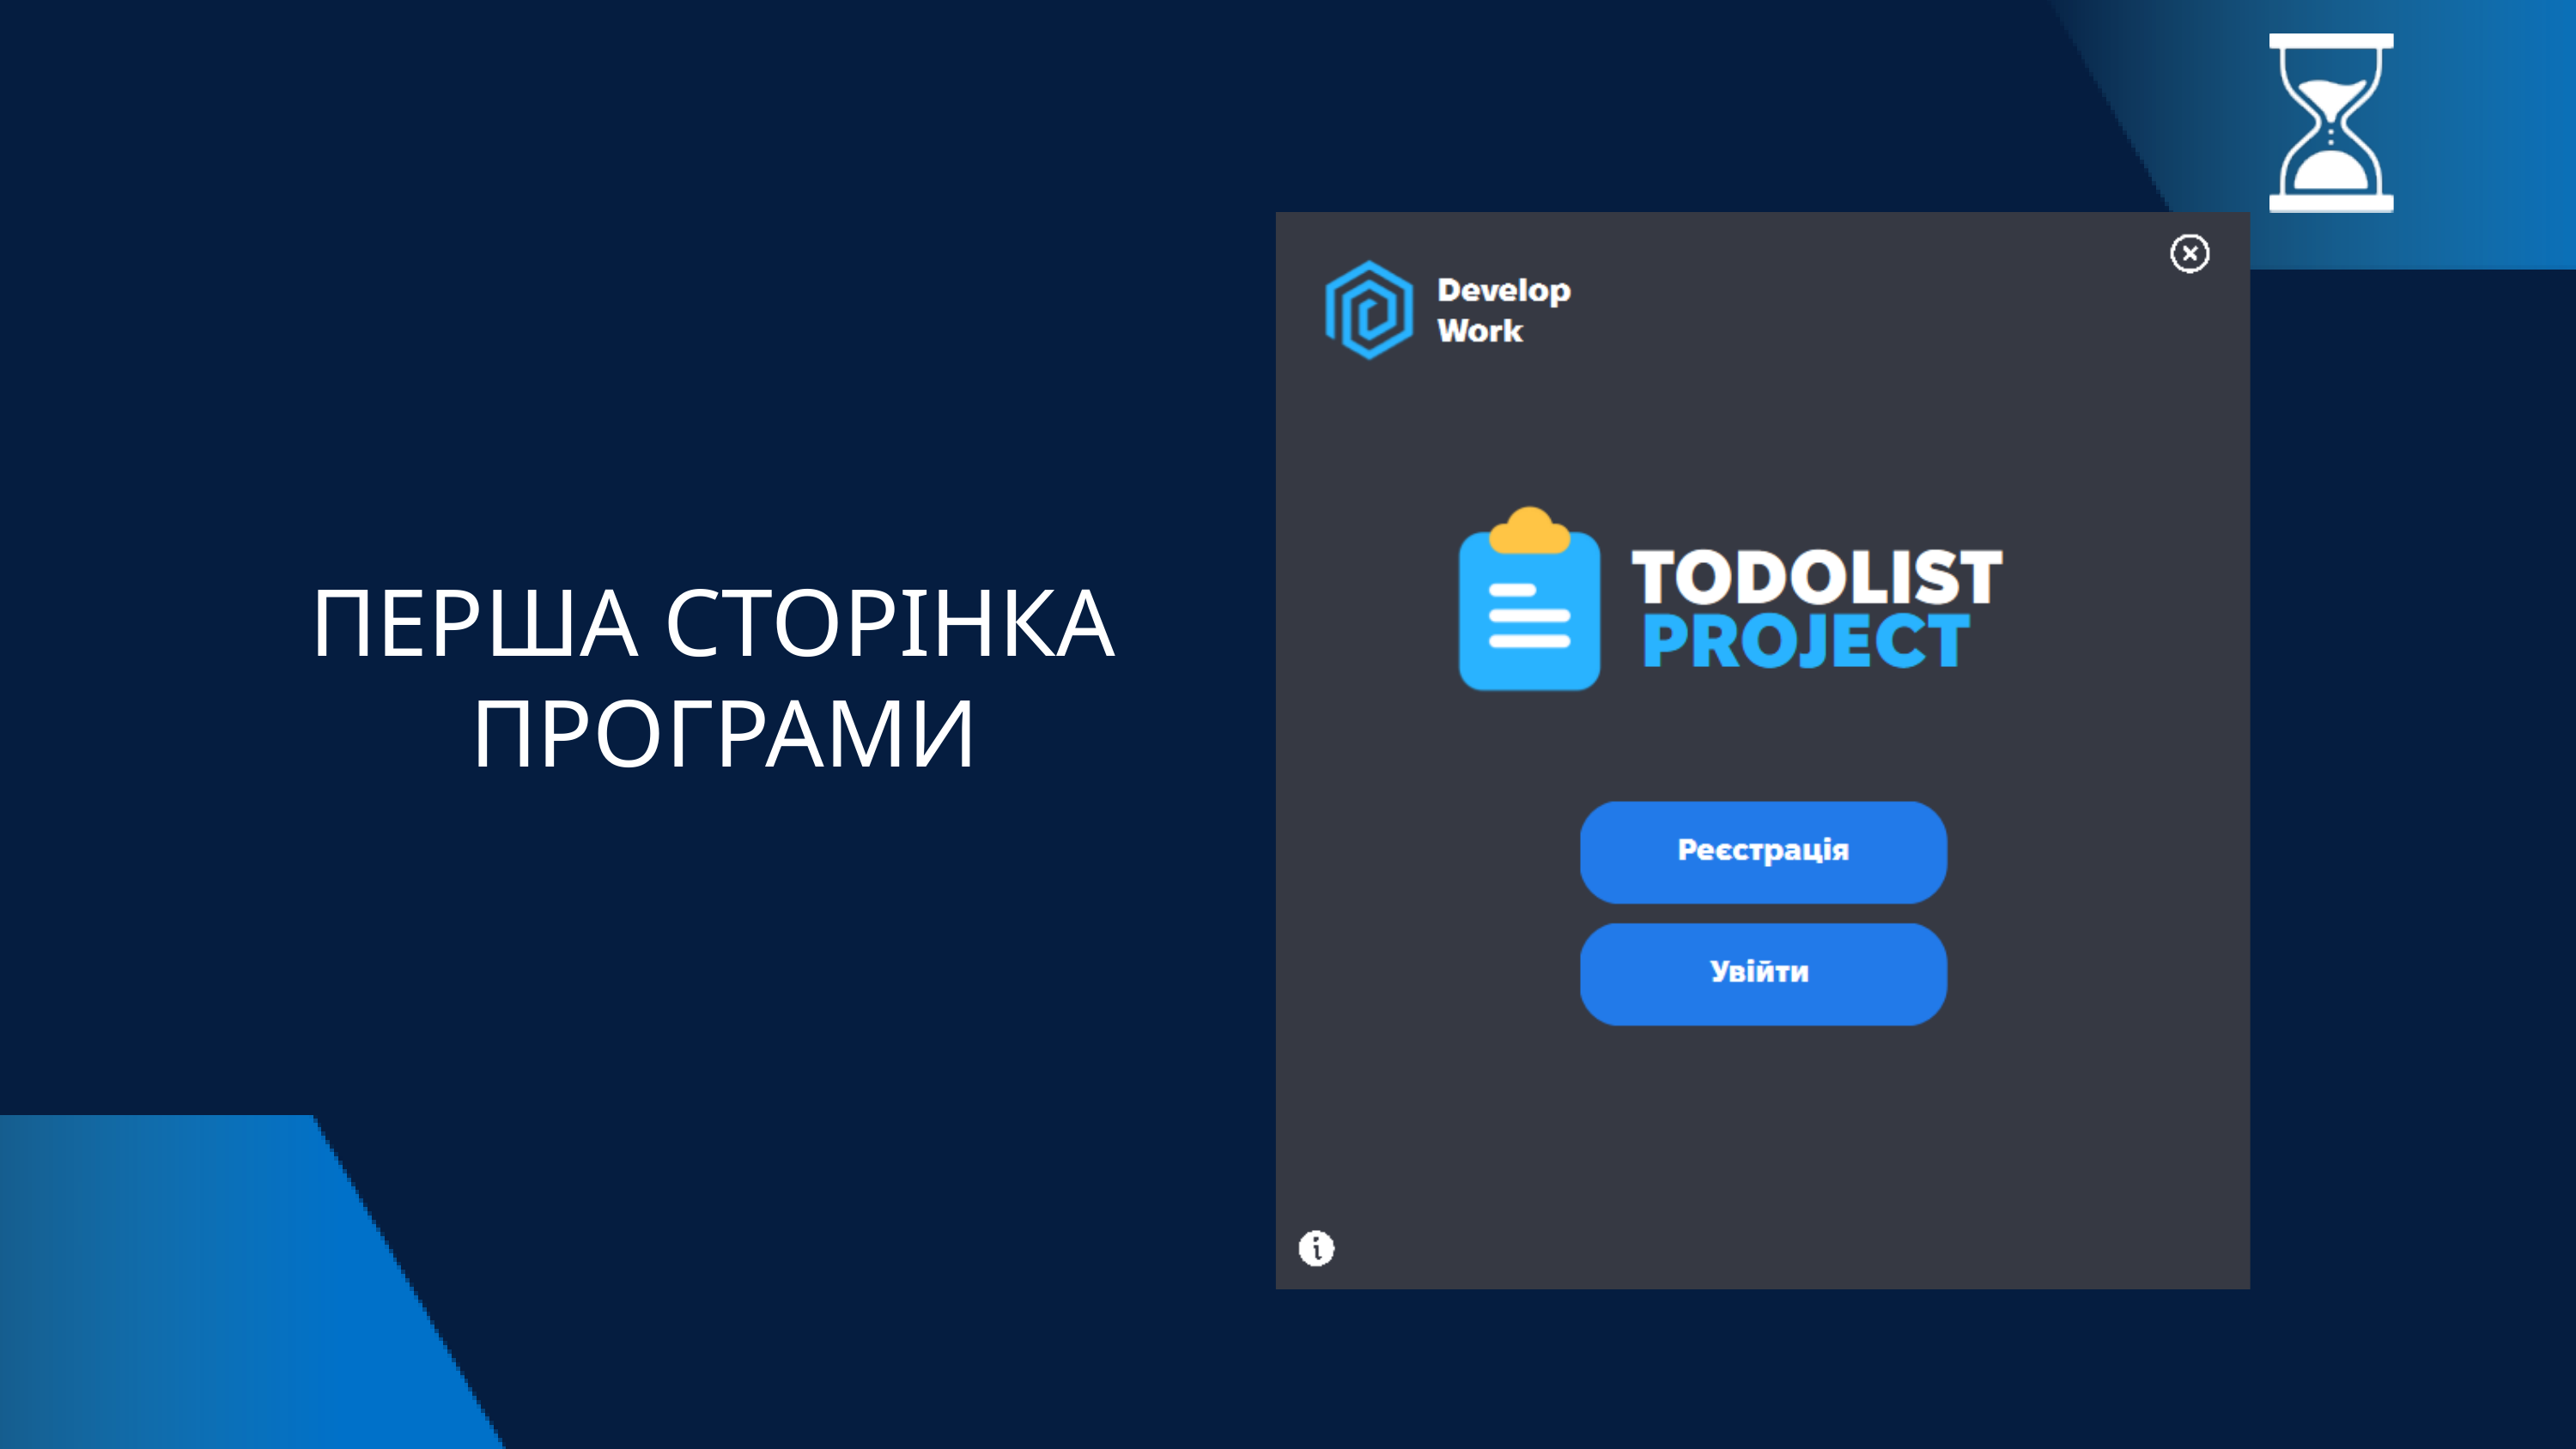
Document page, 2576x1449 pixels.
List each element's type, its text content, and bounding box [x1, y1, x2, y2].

text_box [1976, 0, 2576, 270]
text_box ПЕРША СТОРІНКА ПРОГРАМИ [161, 563, 1288, 786]
text_box [1275, 212, 2251, 1289]
text_box [0, 1115, 540, 1449]
text_box [2269, 33, 2394, 213]
